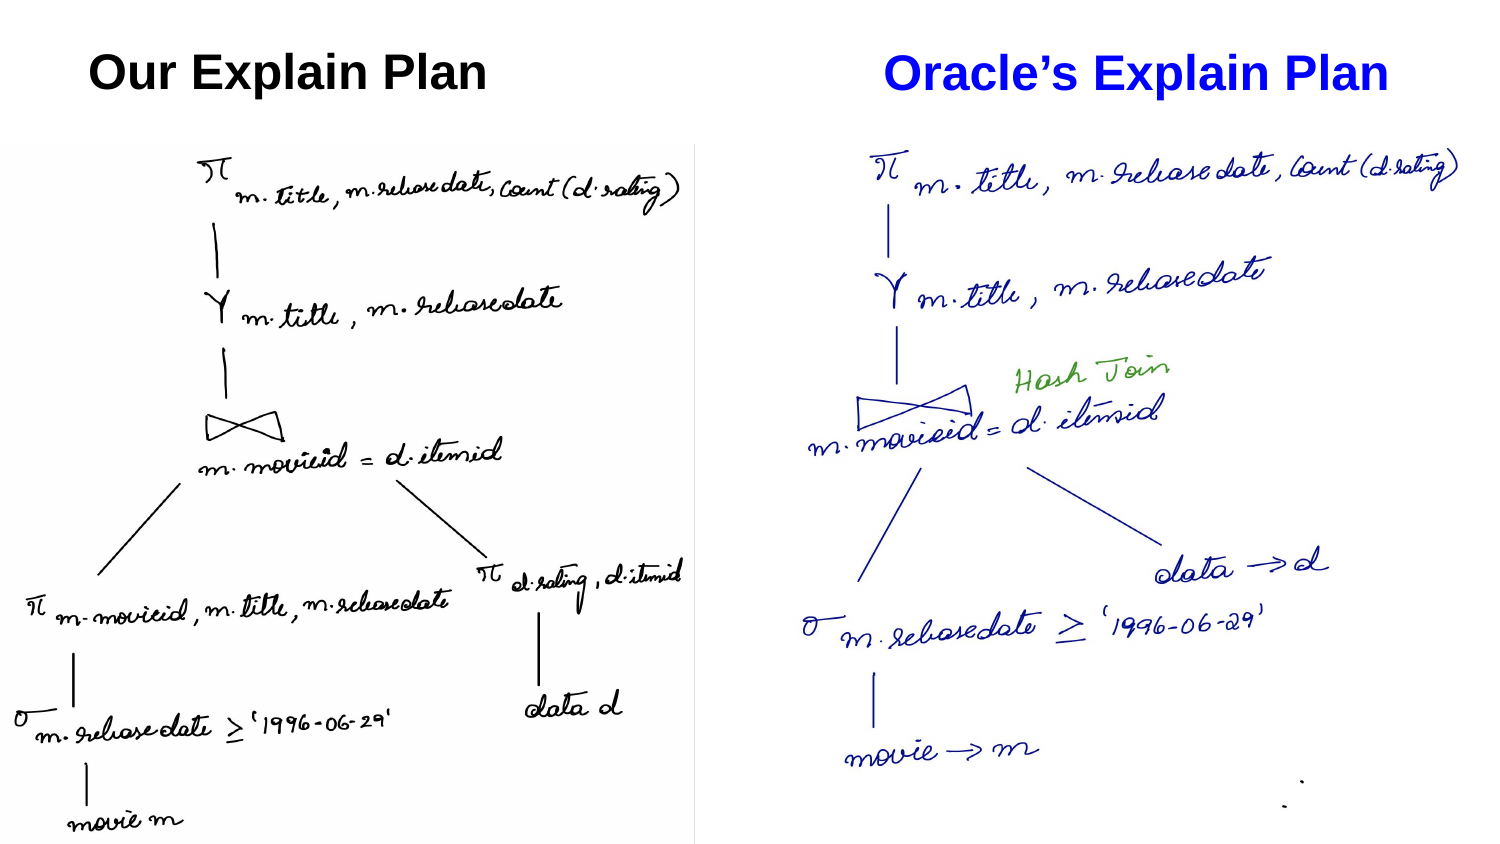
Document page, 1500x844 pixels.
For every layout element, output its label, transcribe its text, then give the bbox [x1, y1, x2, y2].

picture [0, 144, 695, 844]
picture [773, 144, 1462, 826]
text_box Oracle’s Explain Plan [868, 24, 1500, 90]
text_box Our Explain Plan [73, 24, 688, 118]
